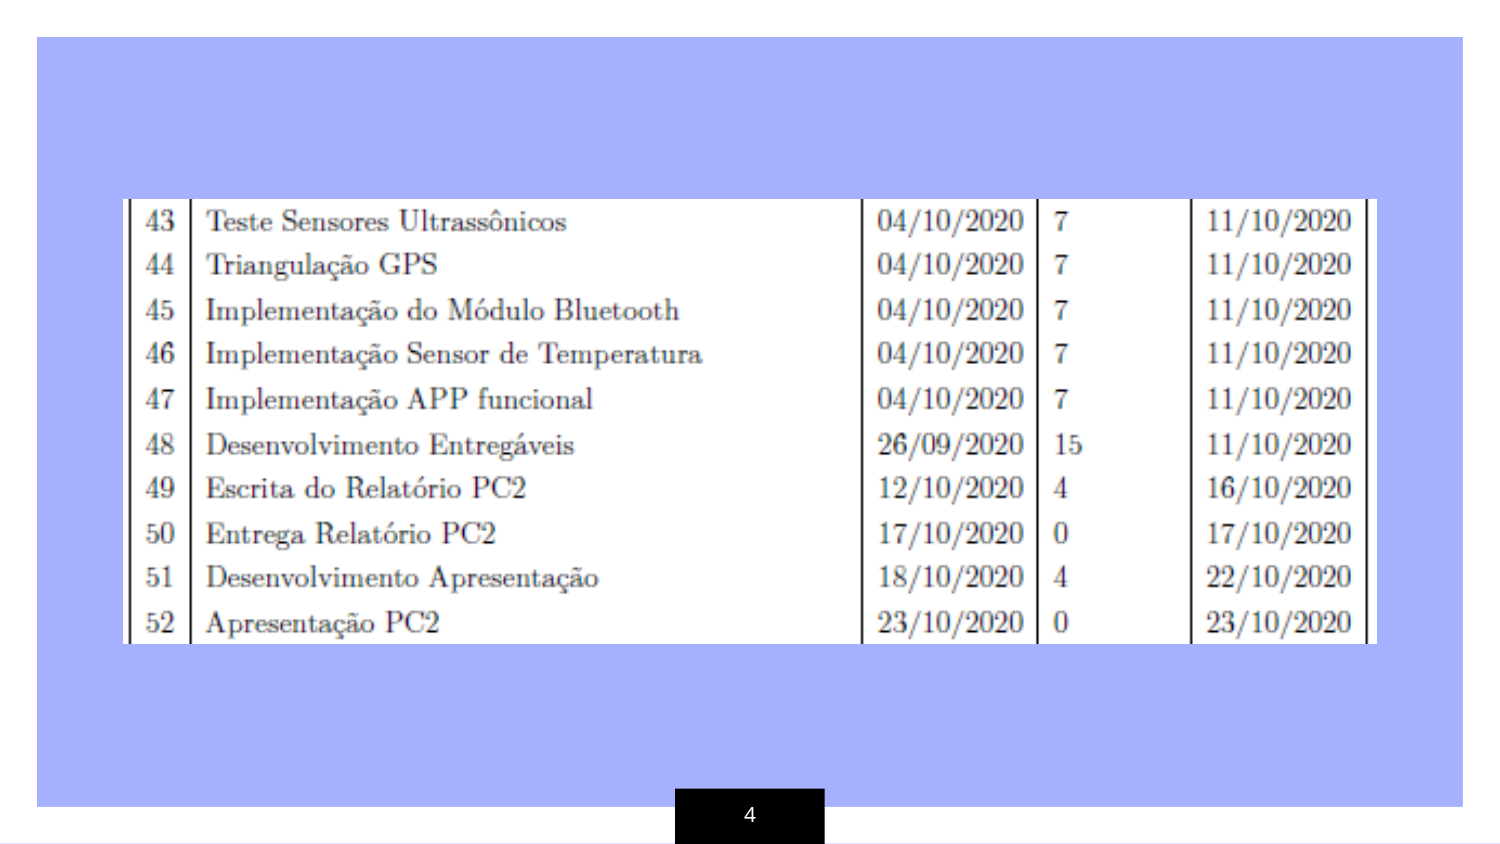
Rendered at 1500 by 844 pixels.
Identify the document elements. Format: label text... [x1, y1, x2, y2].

slide_number ‹#› [675, 788, 825, 844]
picture [122, 199, 1378, 645]
